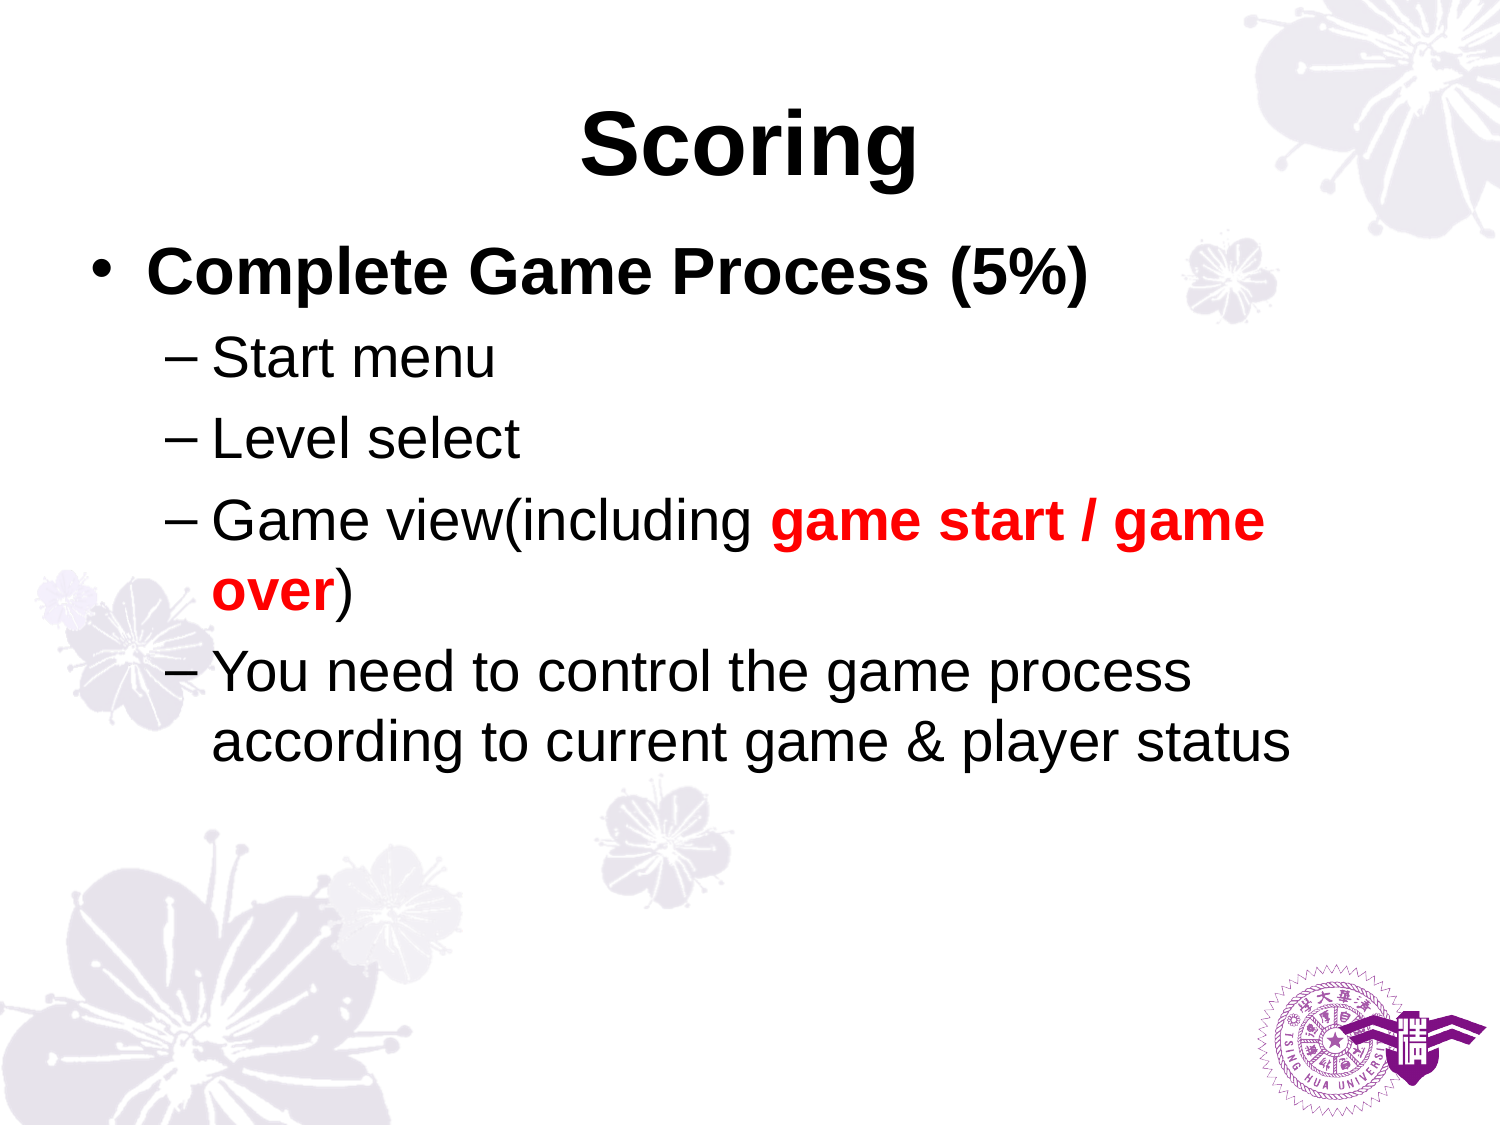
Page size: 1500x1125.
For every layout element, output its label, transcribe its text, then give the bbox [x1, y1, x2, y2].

title Scoring [75, 45, 1425, 219]
list Complete Game Process (5%) Start menu Level select Game view(including game start / game over) You need to control the game process according to current game & player status [75, 219, 1425, 1125]
picture [0, 0, 1500, 1125]
